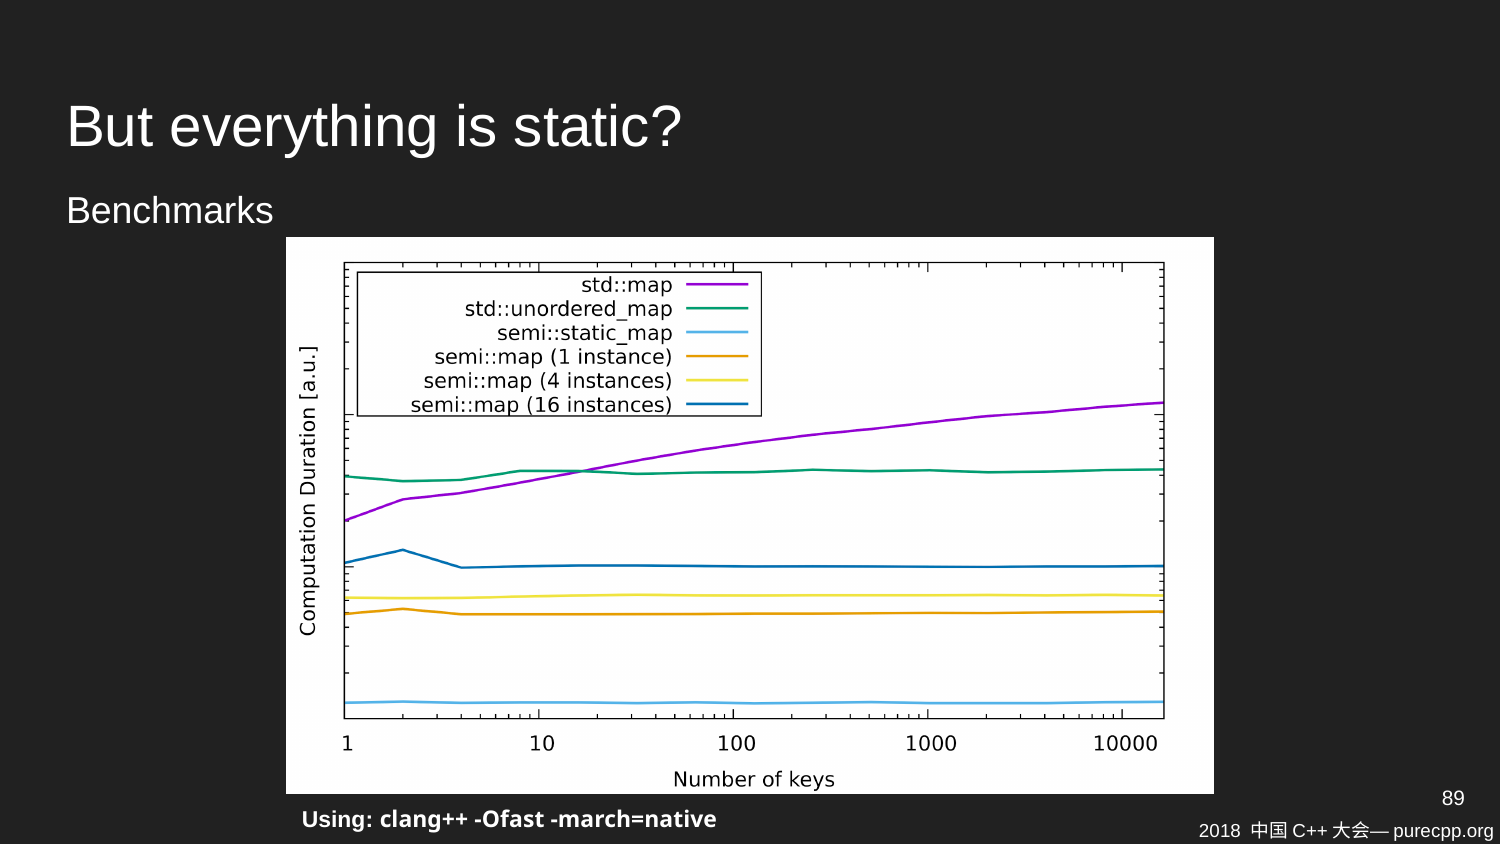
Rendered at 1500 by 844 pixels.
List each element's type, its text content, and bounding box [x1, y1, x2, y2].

text_box Using: clang++ -Ofast -march=native [286, 803, 1017, 832]
slide_number 89 [1389, 764, 1480, 830]
list Benchmarks [51, 164, 1449, 238]
picture [286, 237, 1214, 794]
title But everything is static? [51, 72, 1449, 164]
